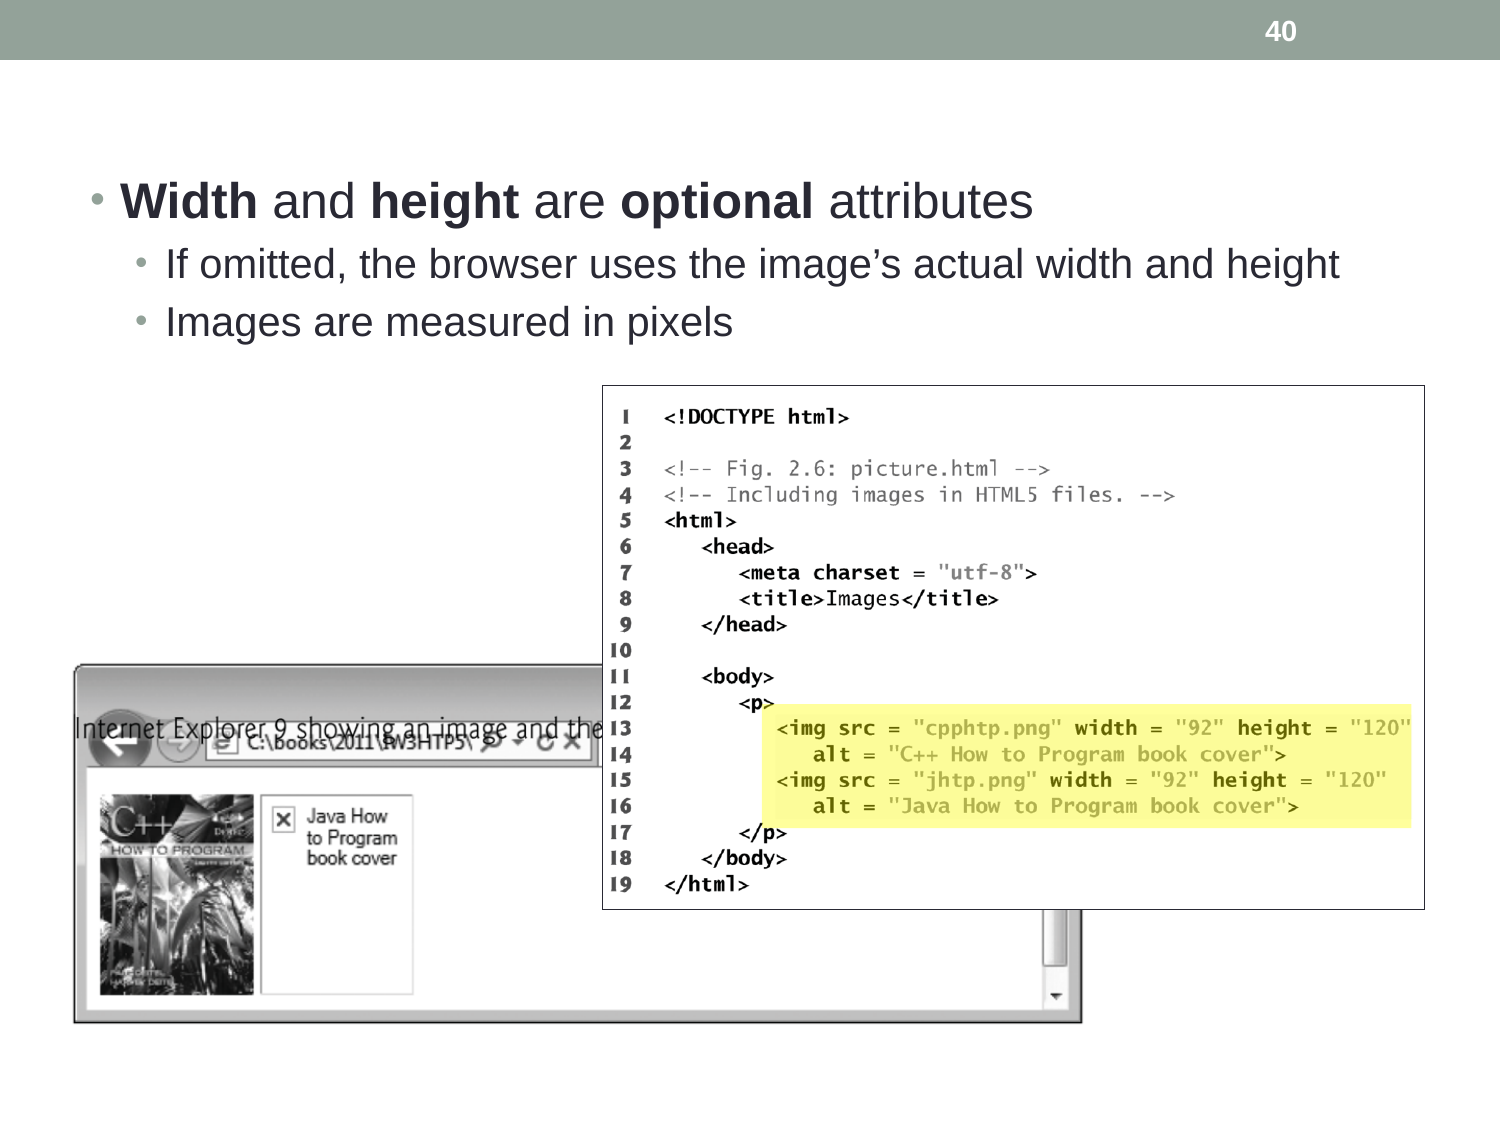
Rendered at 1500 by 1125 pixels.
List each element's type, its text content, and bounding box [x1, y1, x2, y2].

slide_number 40 [1250, 3, 1425, 57]
picture [52, 385, 1426, 1044]
list Width and height are optional attributes If omitted, the browser uses the image’s actual width and height Images are measured in pixels [75, 160, 1425, 644]
